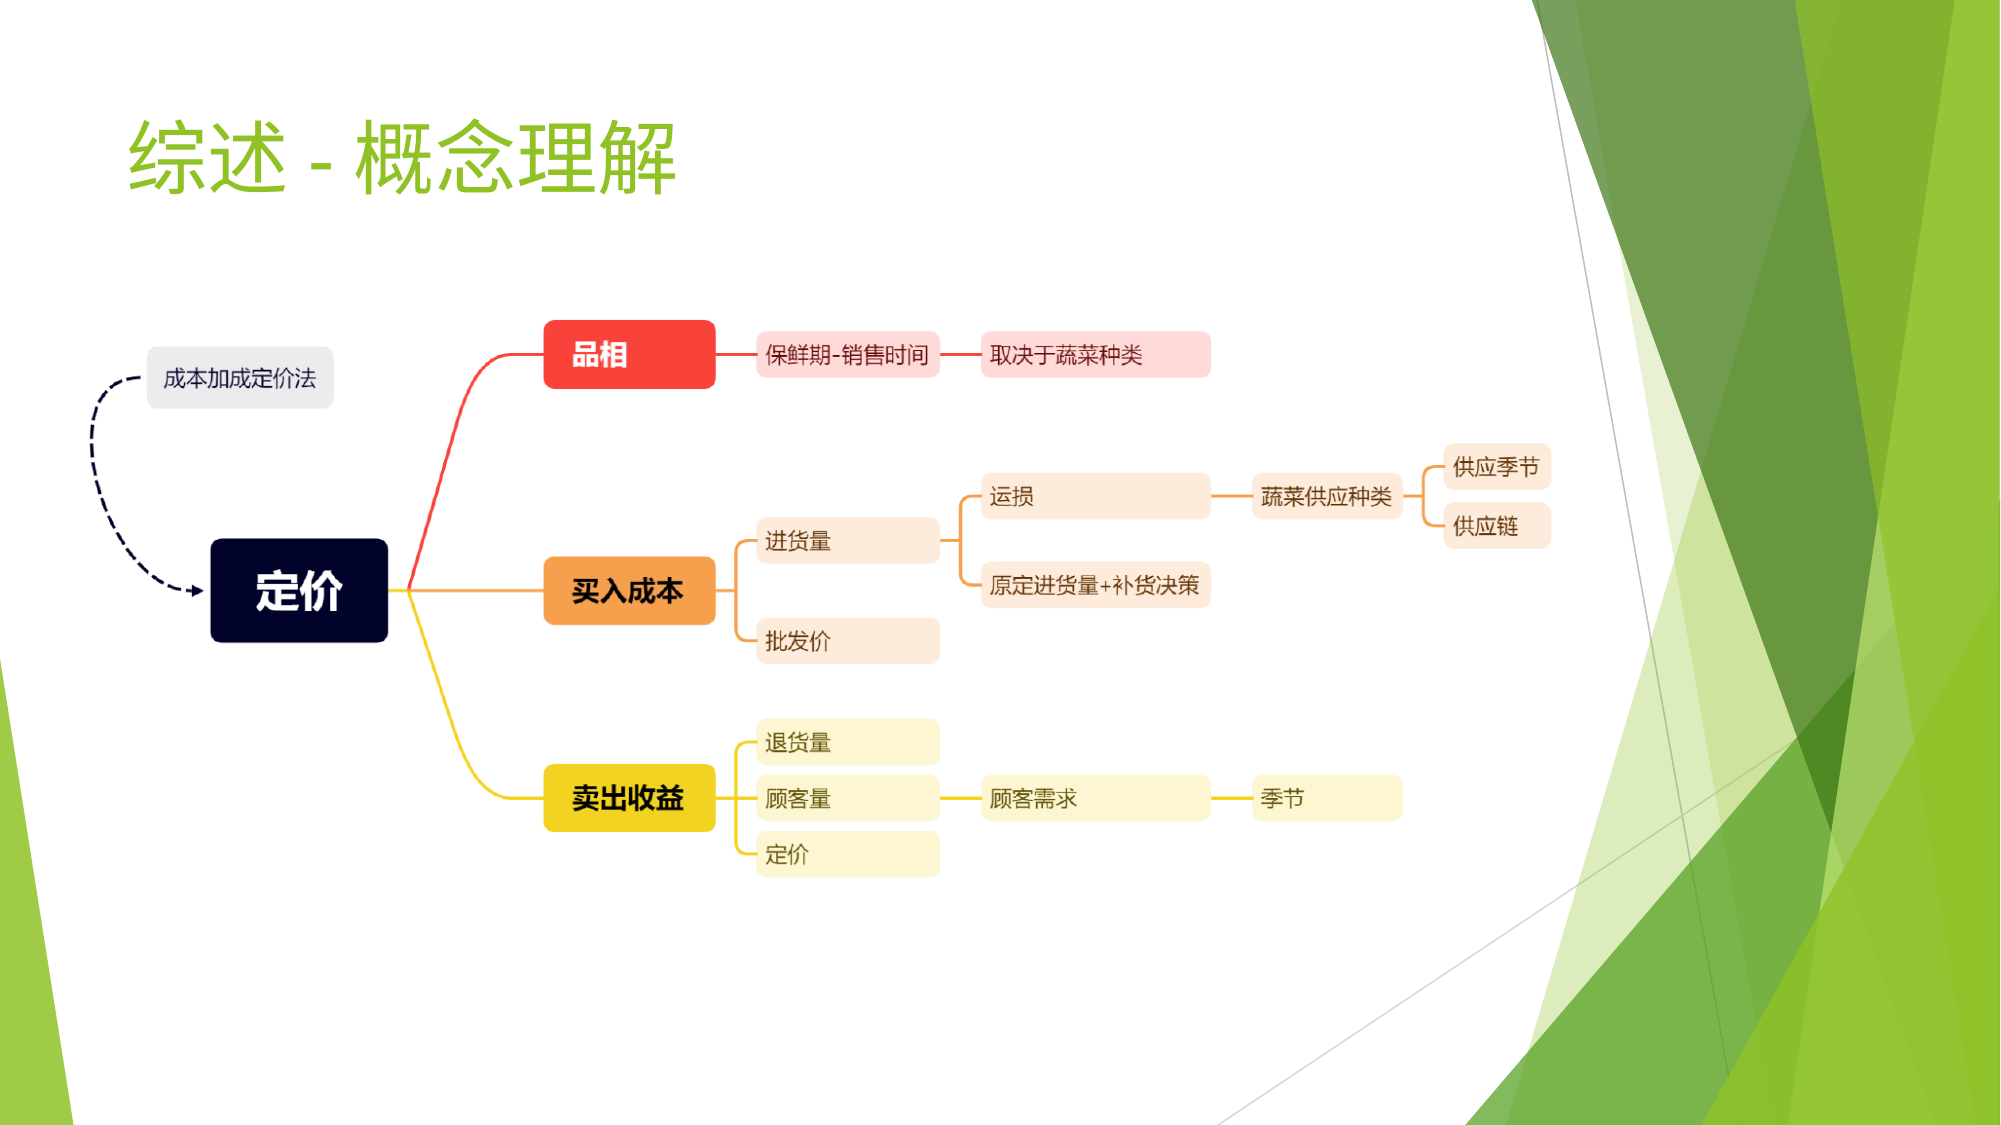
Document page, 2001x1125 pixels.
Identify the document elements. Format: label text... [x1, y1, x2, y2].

title 综述-概念理解 [111, 99, 1522, 315]
picture [80, 316, 1562, 892]
